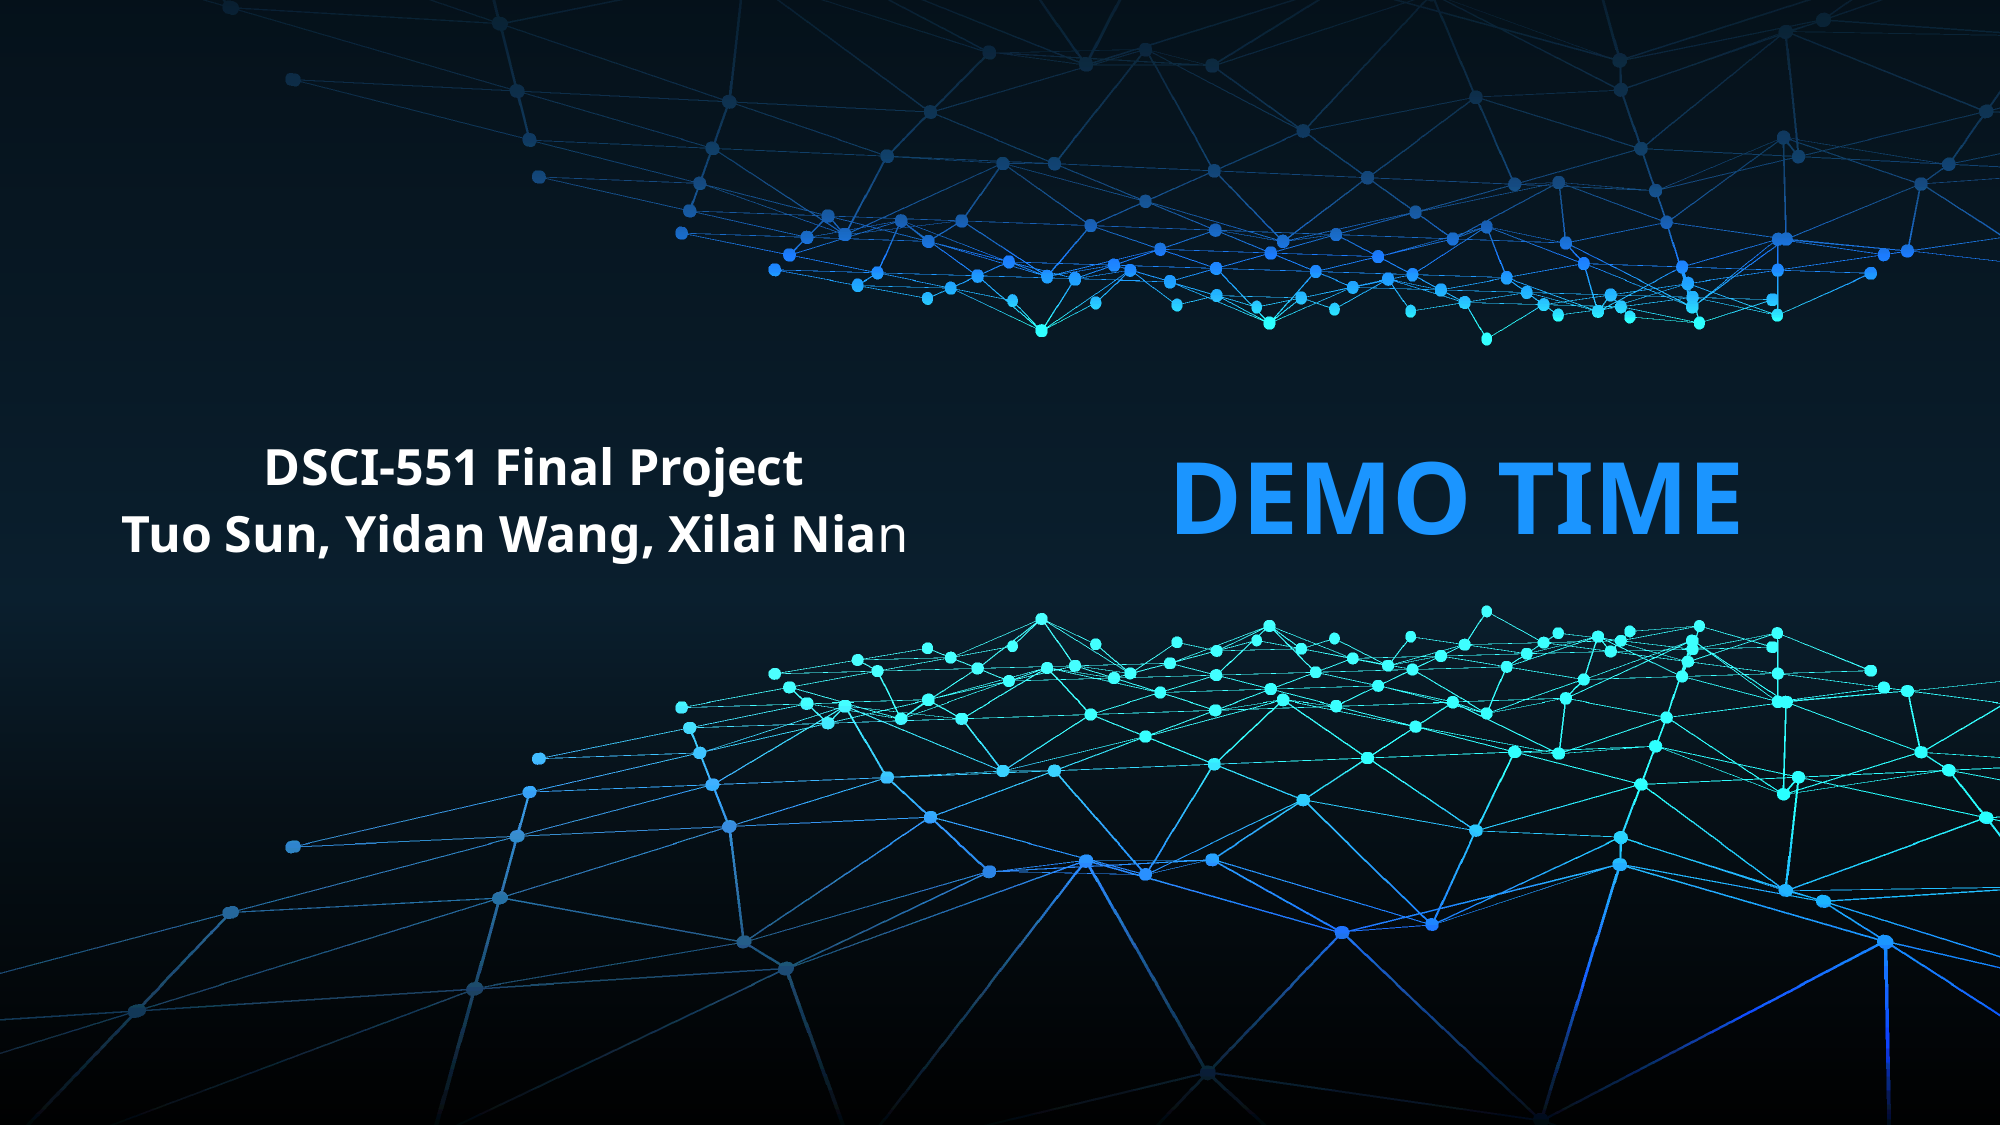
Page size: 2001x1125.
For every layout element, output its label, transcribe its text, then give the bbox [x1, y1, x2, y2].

text_box DSCI-551 Final Project [248, 427, 935, 483]
text_box DEMO TIME [1153, 427, 1886, 563]
picture [0, 0, 2000, 1125]
text_box Tuo Sun, Yidan Wang, Xilai Nian [4, 495, 1026, 571]
